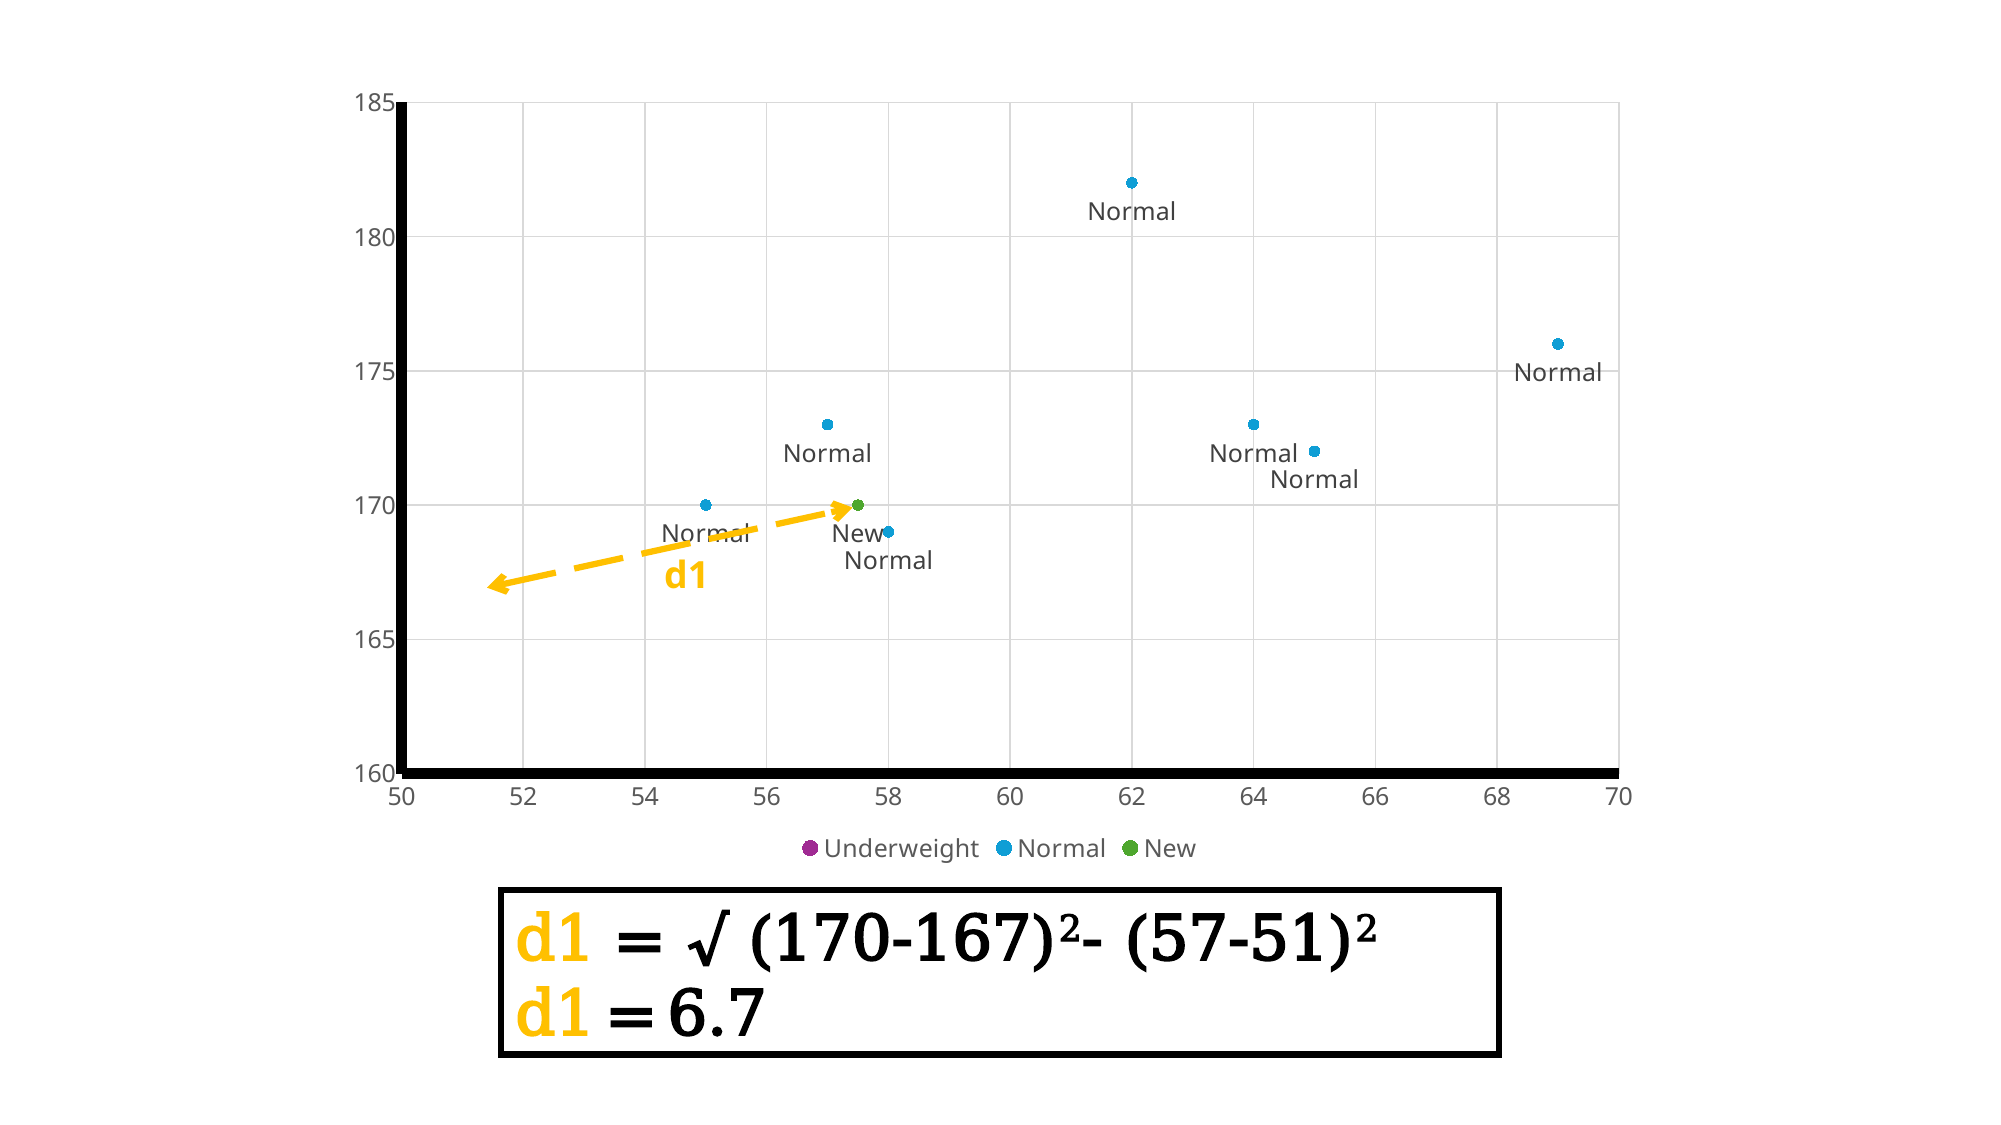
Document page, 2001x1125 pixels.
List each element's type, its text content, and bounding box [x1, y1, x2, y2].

chart [348, 84, 1652, 872]
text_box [486, 506, 854, 589]
text_box d1 = √ (170-167)2- (57-51)2 d1 = 6.7 [499, 888, 1501, 1056]
